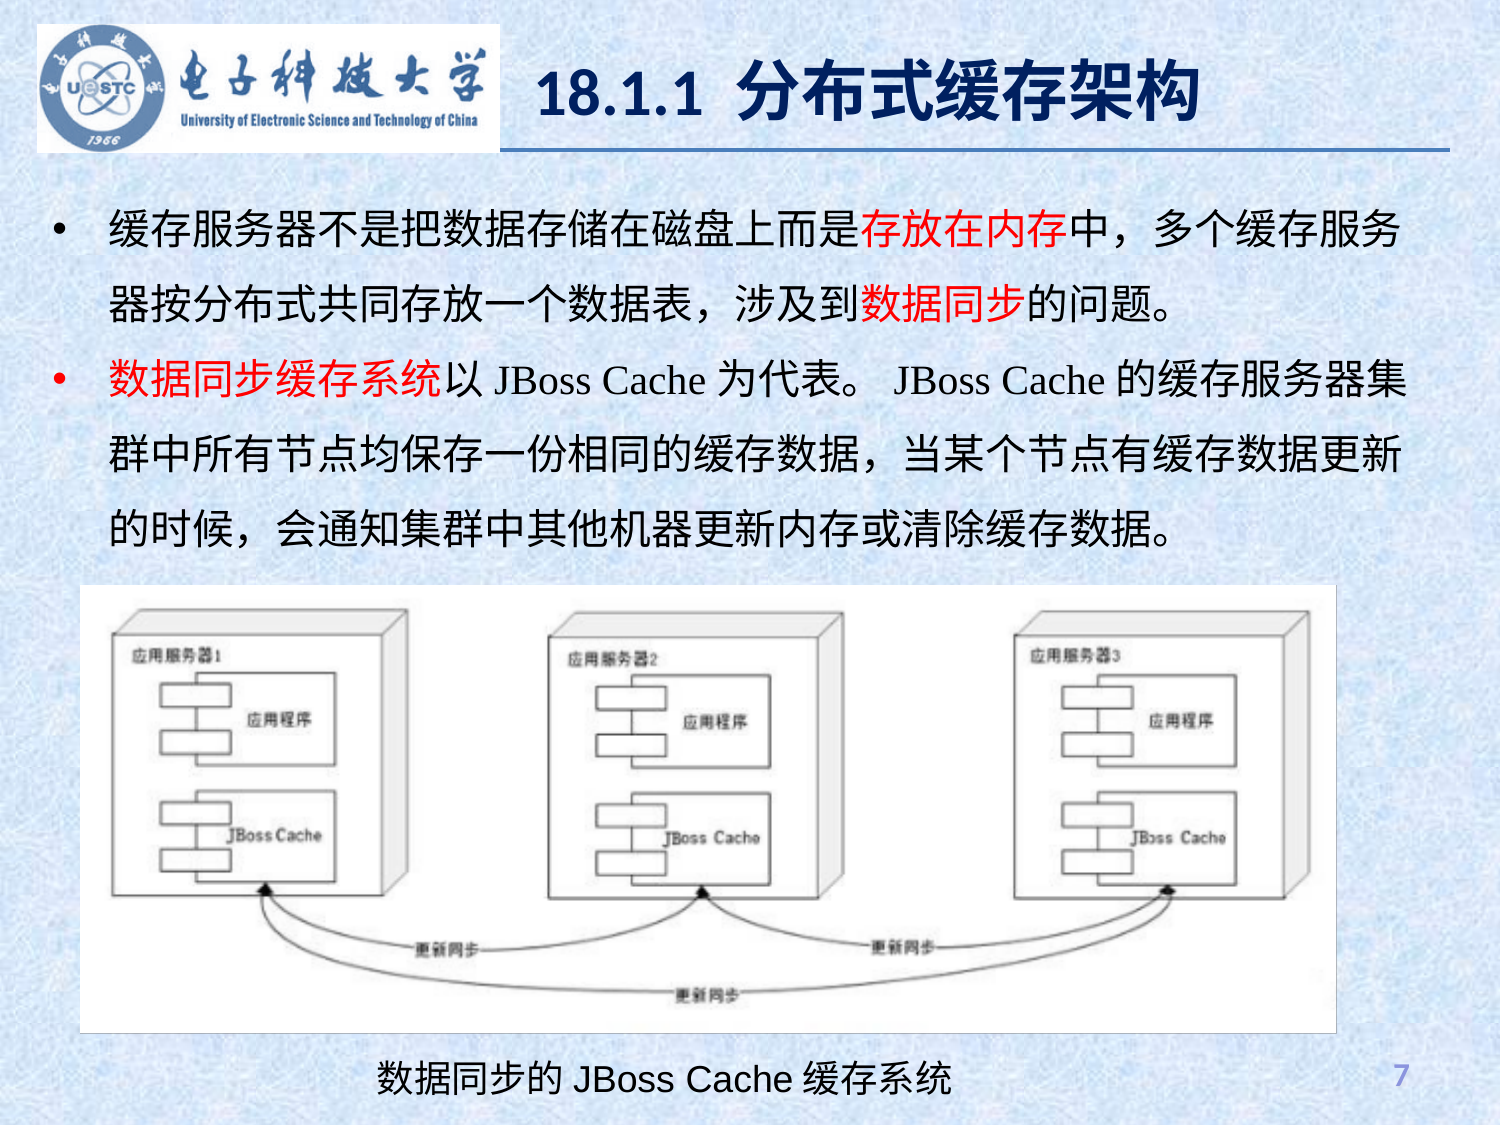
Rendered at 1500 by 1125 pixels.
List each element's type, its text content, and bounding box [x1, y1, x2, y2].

slide_number 7 [1074, 1042, 1425, 1103]
text_box 缓存服务器不是把数据存储在磁盘上而是存放在内存中，多个缓存服务器按分布式共同存放一个数据表，涉及到数据同步的问题。 数据同步缓存系统以JBoss Cache为代表。JBoss Cache的缓存服务器集群中所有节点均保存一份相同的缓存数据，当某个节点有缓存数据更新的时候，会通知集群中其他机器更新内存或清除缓存数据。 [37, 170, 1450, 561]
text_box 18.1.1 分布式缓存架构 [518, 41, 1432, 137]
picture [0, 0, 1500, 1125]
text_box 数据同步的JBoss Cache缓存系统 [361, 1047, 968, 1108]
